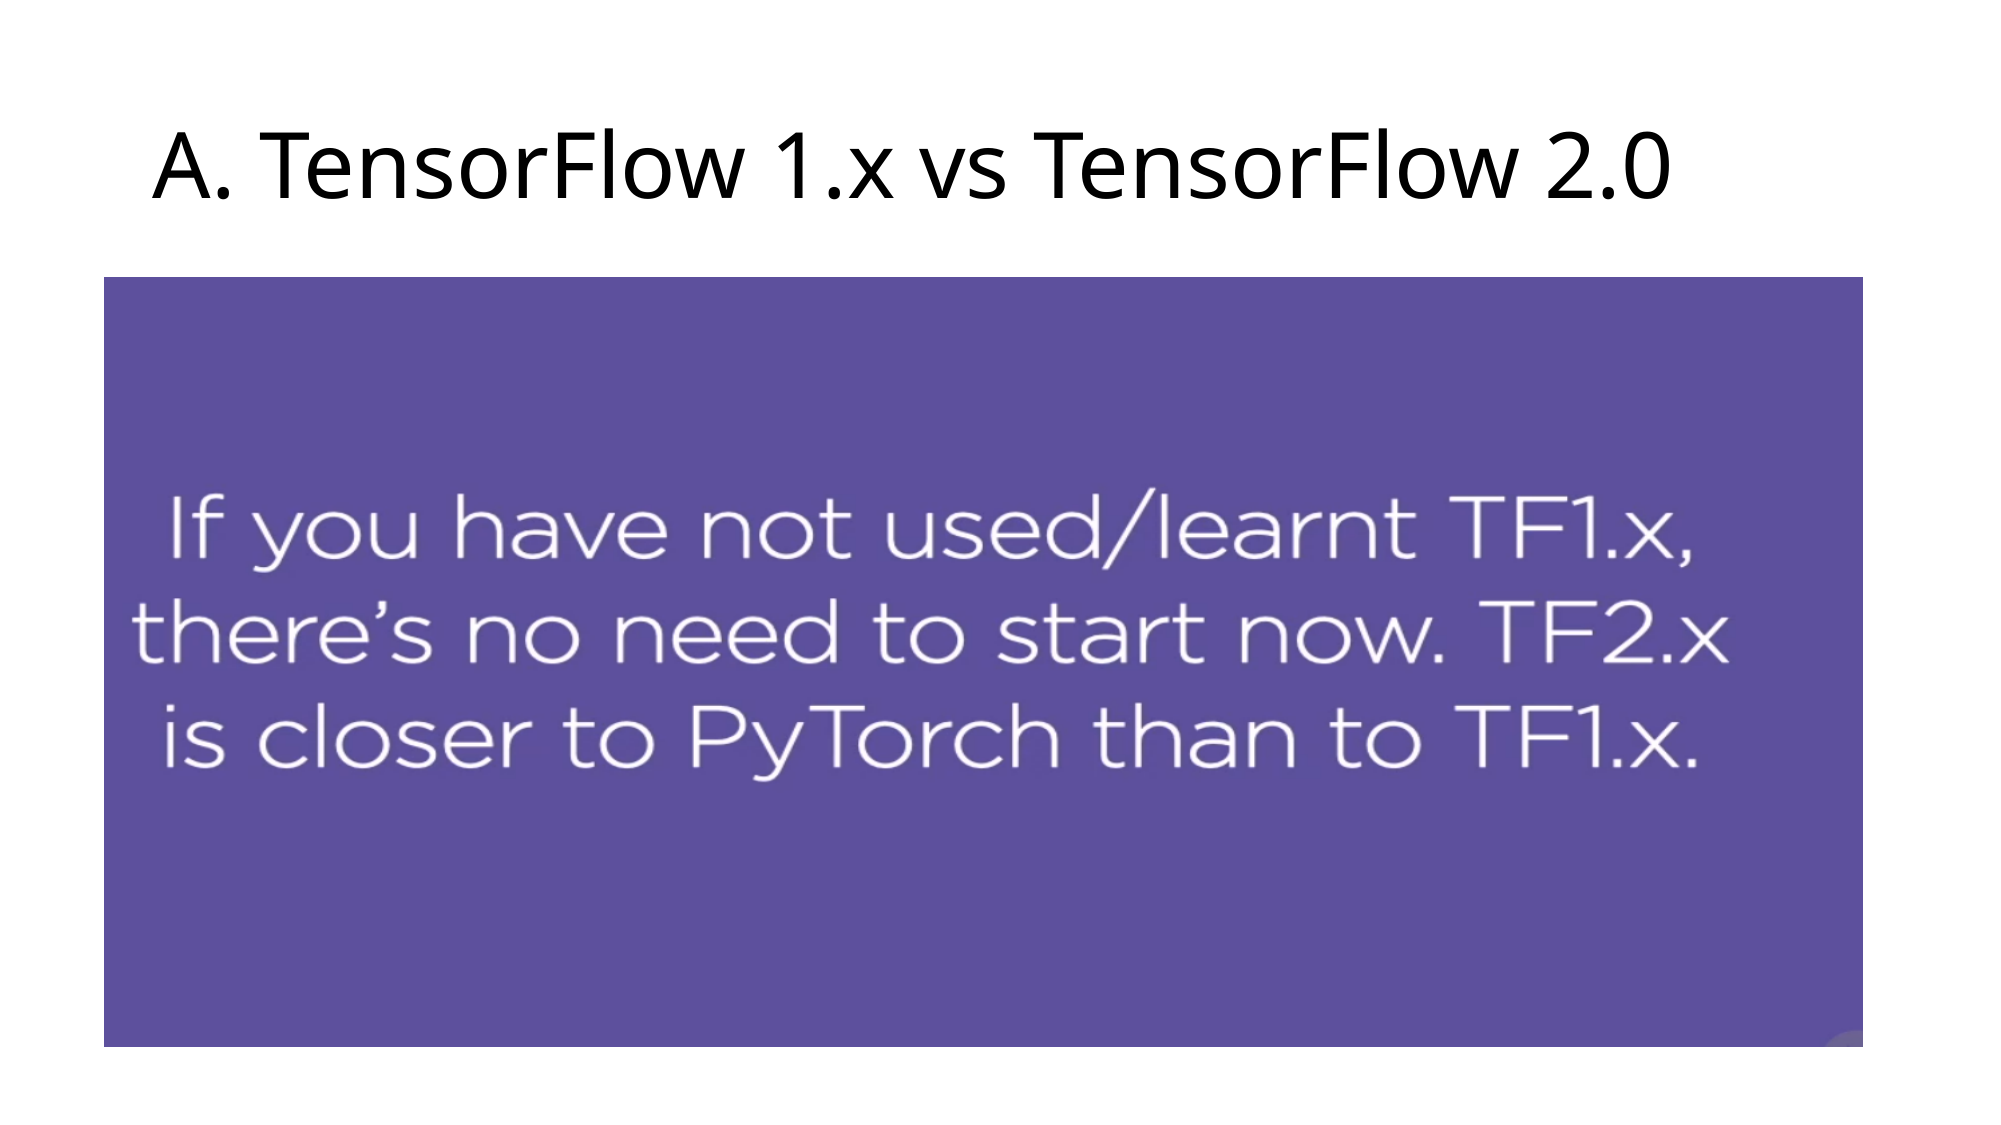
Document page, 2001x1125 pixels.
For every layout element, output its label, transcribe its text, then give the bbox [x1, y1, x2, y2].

picture [104, 277, 1863, 1047]
title A. TensorFlow 1.x vs TensorFlow 2.0 [137, 59, 1863, 277]
